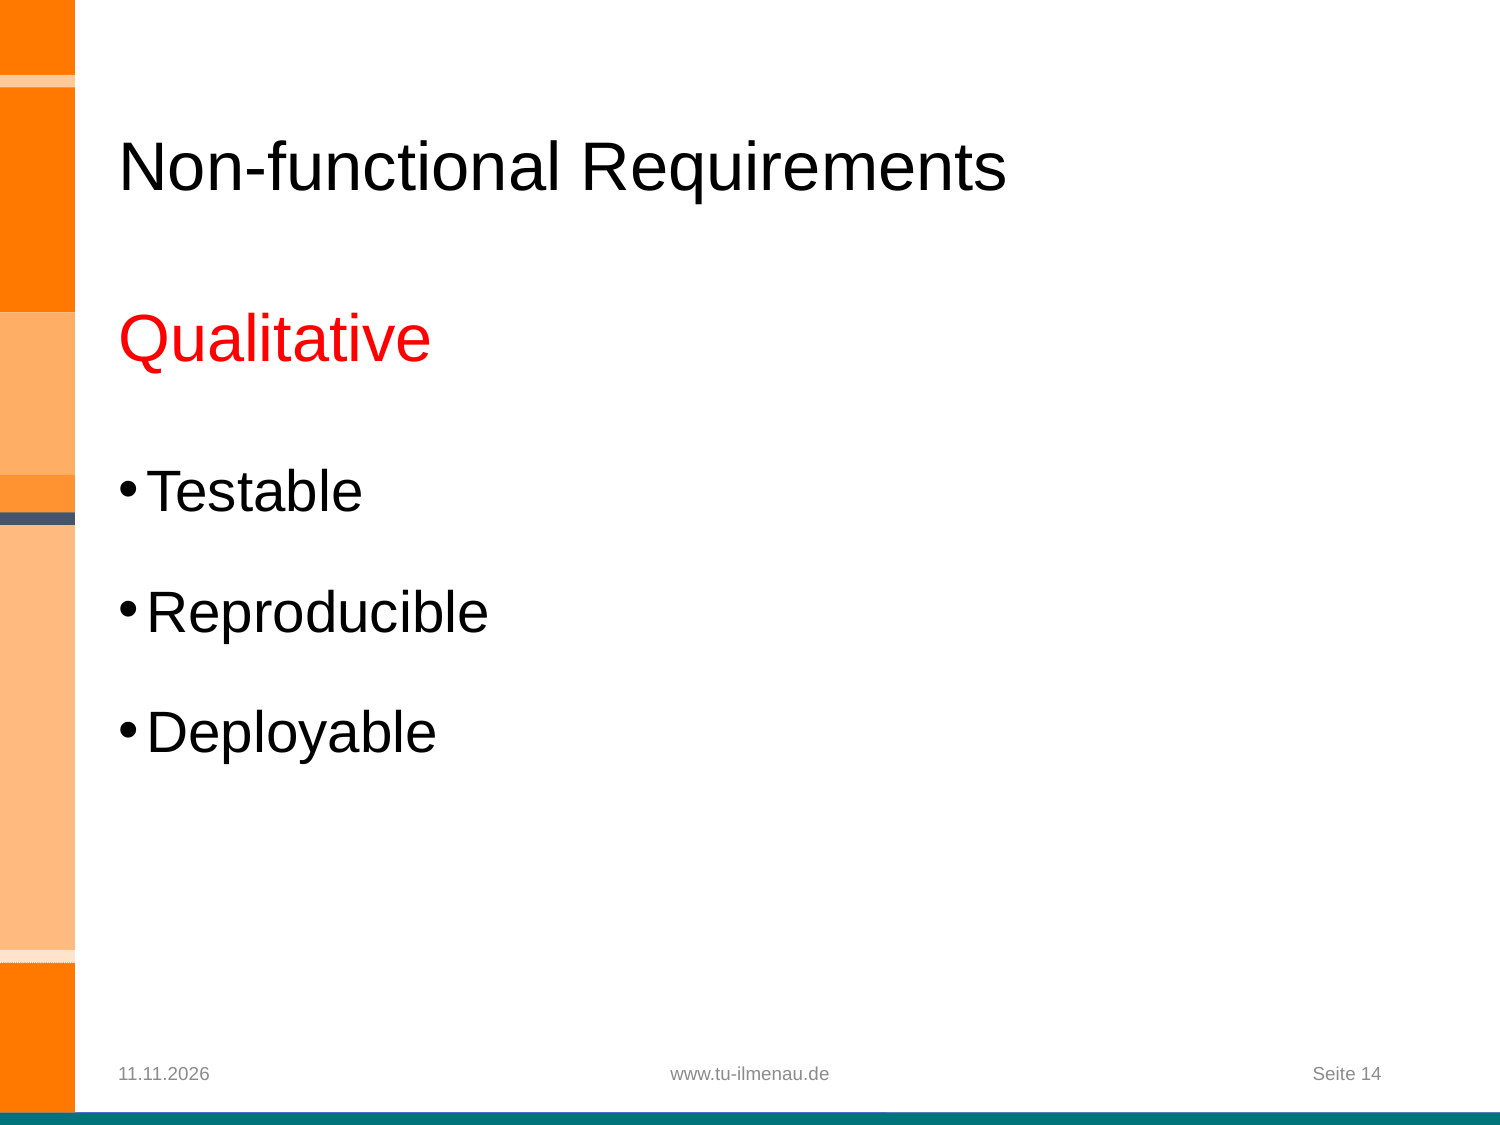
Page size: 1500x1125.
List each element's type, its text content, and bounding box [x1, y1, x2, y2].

slide_number Seite 14 [1059, 1042, 1397, 1103]
footer www.tu-ilmenau.de [496, 1042, 1004, 1103]
list Testable Reproducible Deployable [103, 410, 738, 1016]
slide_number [103, 1042, 243, 1103]
title Non-functional Requirements [103, 59, 1398, 278]
list Qualitative [103, 248, 738, 384]
